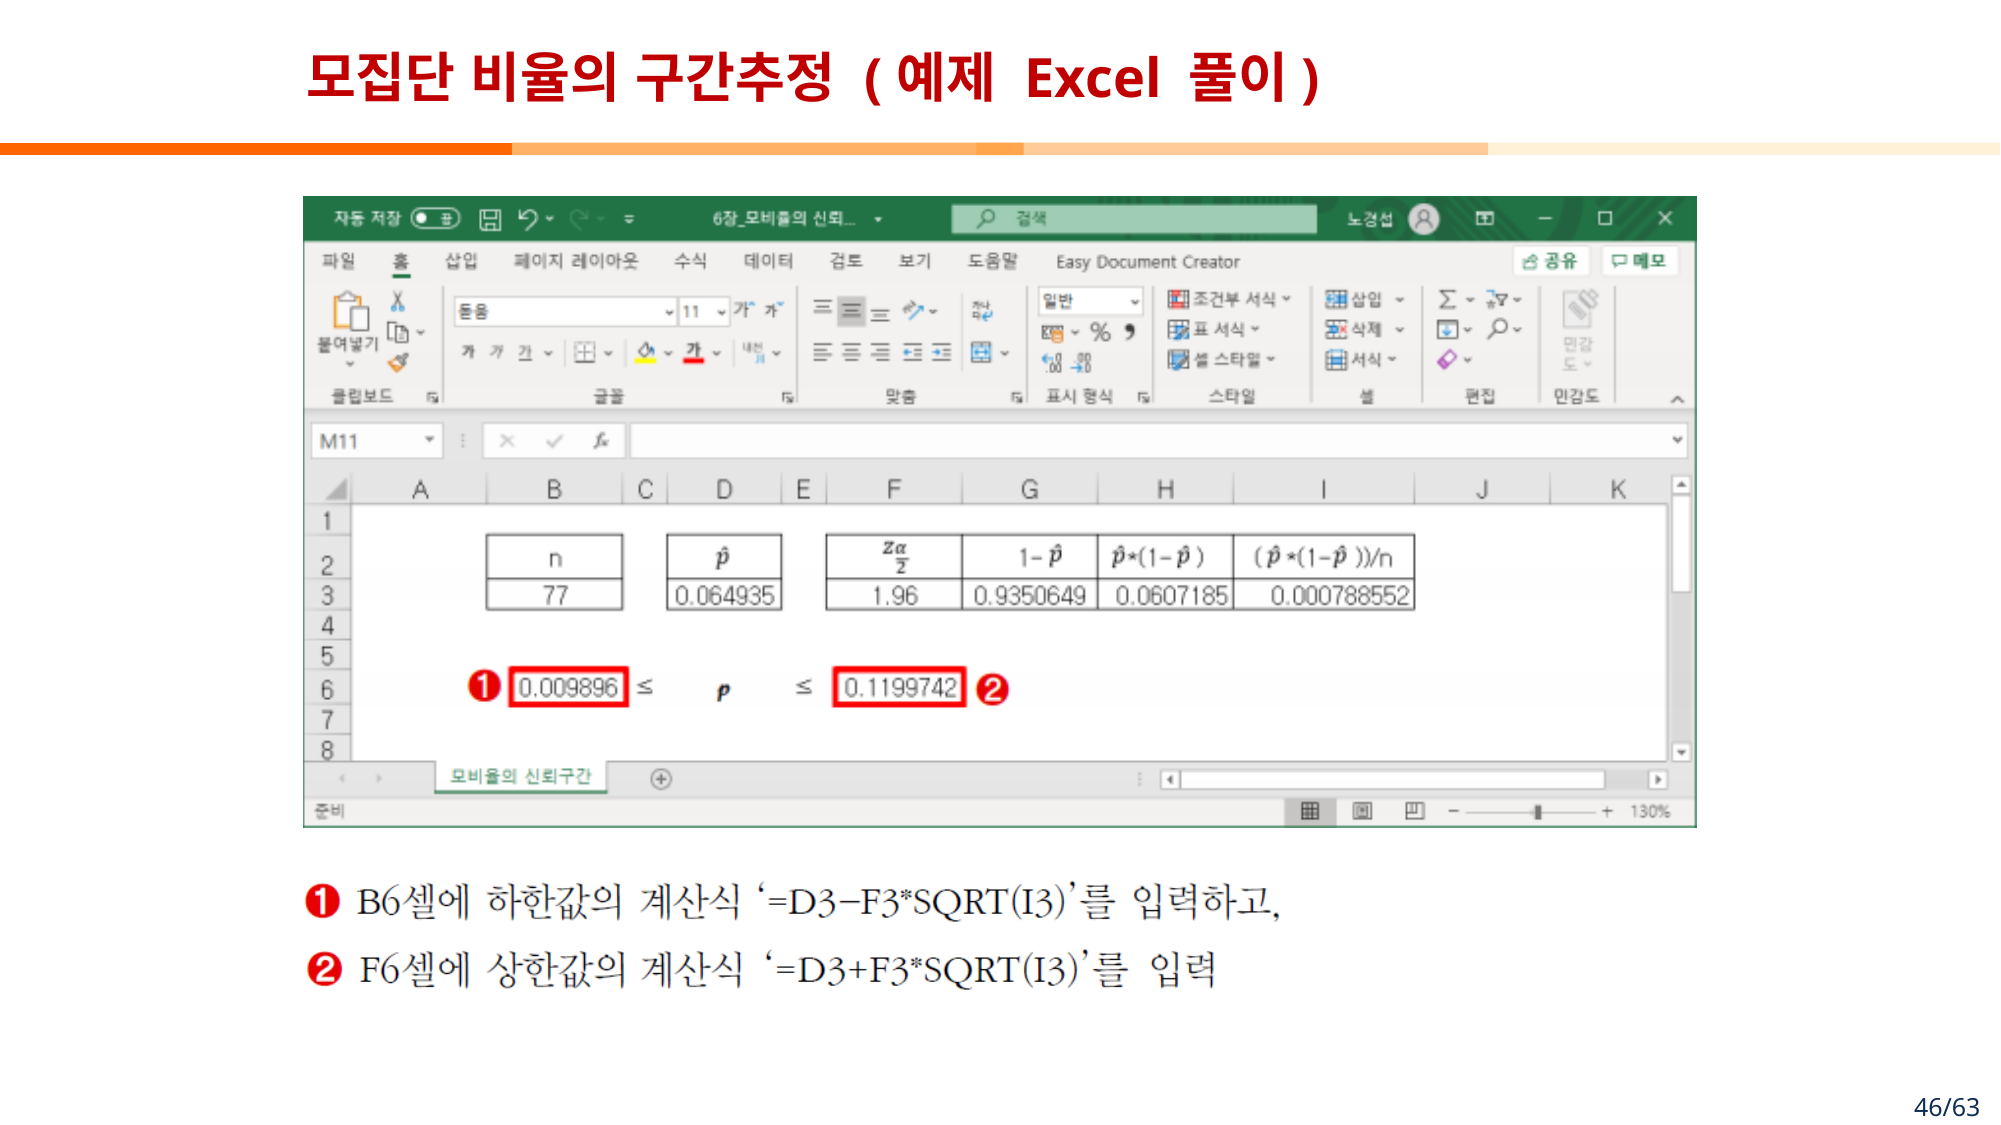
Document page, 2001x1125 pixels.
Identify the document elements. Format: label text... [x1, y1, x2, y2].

picture [290, 869, 1284, 1001]
title 모집단 비율의 구간추정 (예제 Excel 풀이) [291, 31, 1709, 122]
picture [302, 195, 1698, 828]
